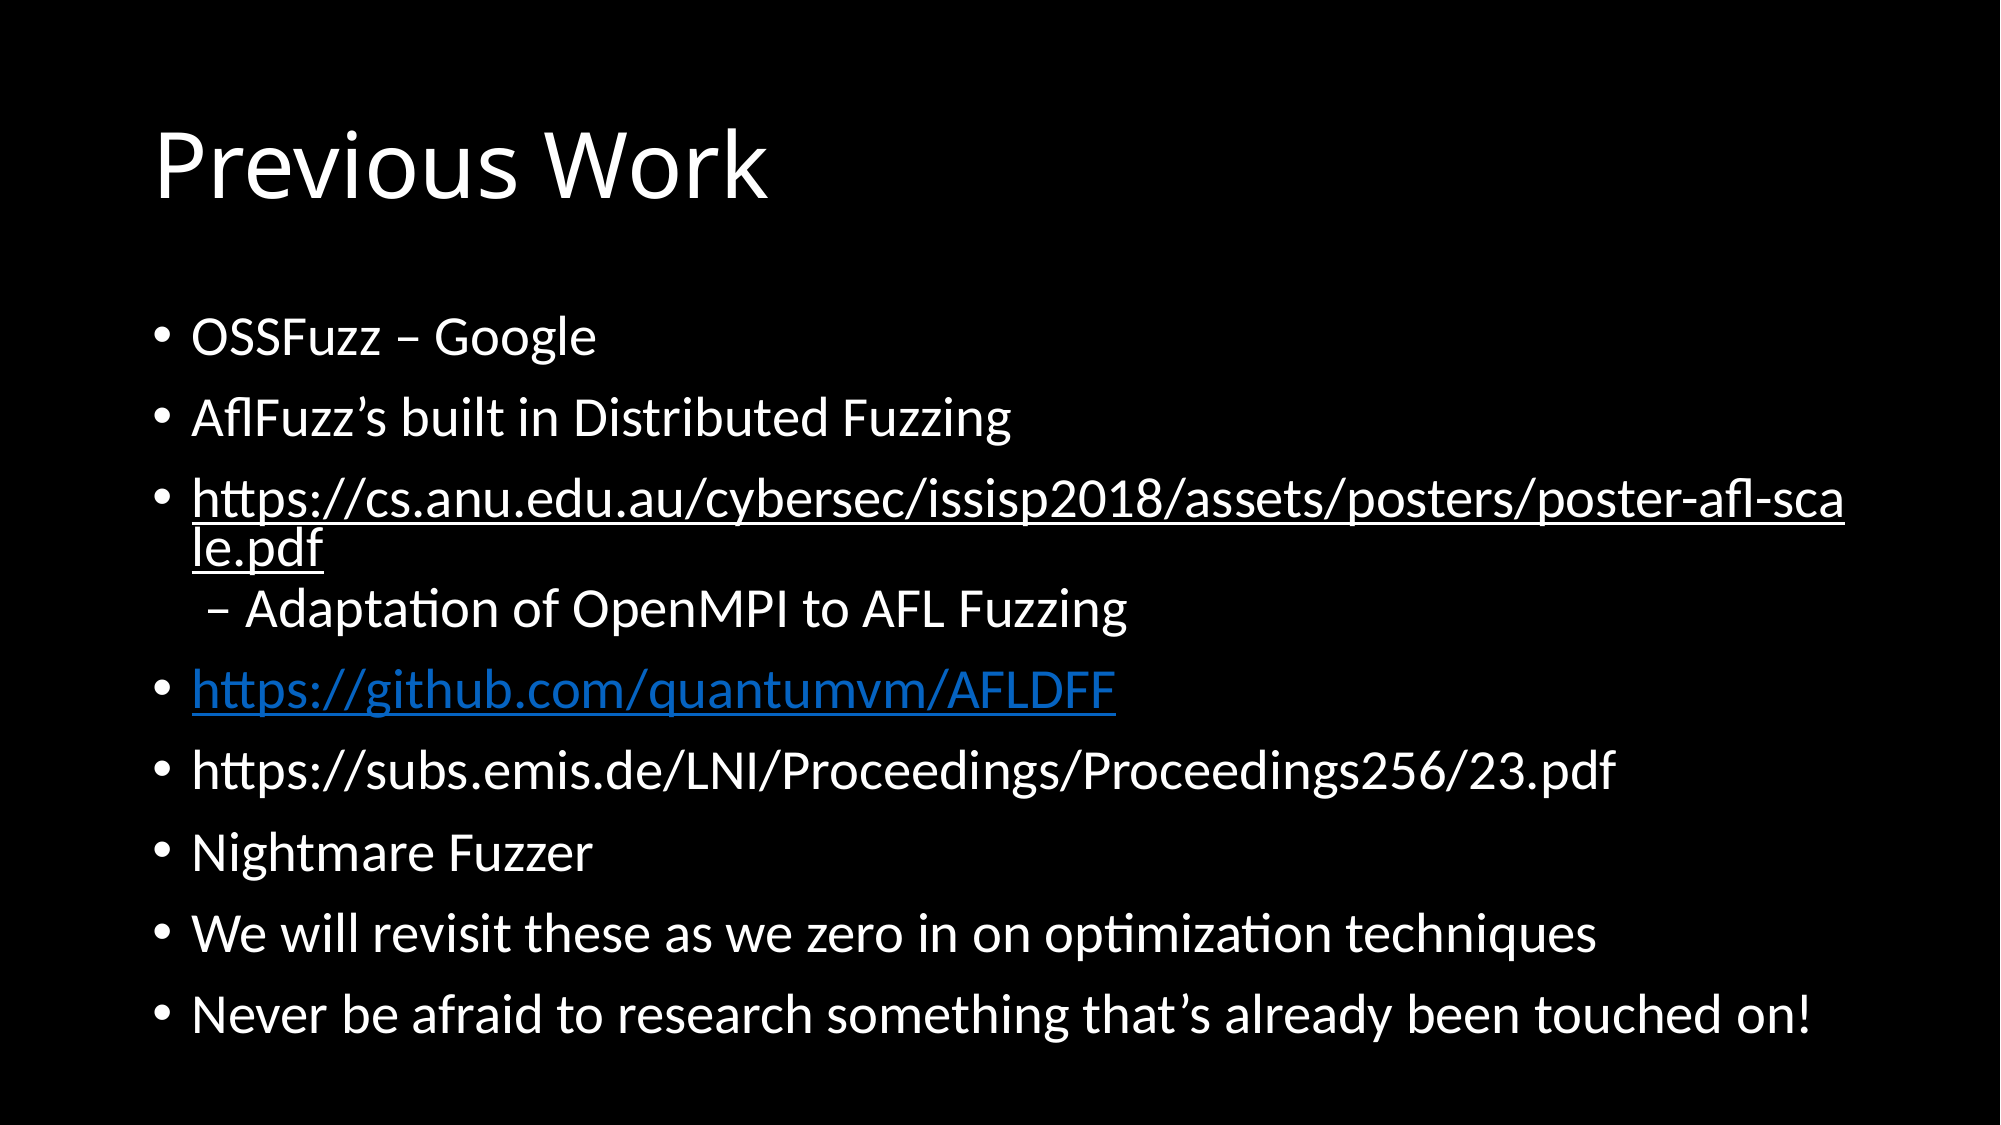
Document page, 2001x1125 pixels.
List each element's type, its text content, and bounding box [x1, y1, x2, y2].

list OSSFuzz – Google AflFuzz’s built in Distributed Fuzzing https://cs.anu.edu.au/cybersec/issisp2018/assets/posters/poster-afl-scale.pdf – Adaptation of OpenMPI to AFL Fuzzing https://github.com/quantumvm/AFLDFF https://subs.emis.de/LNI/Proceedings/Proceedings256/23.pdf Nightmare Fuzzer We will revisit these as we zero in on optimization techniques Never be afraid to research something that’s already been touched on! [137, 299, 1863, 1014]
title Previous Work [137, 59, 1863, 278]
